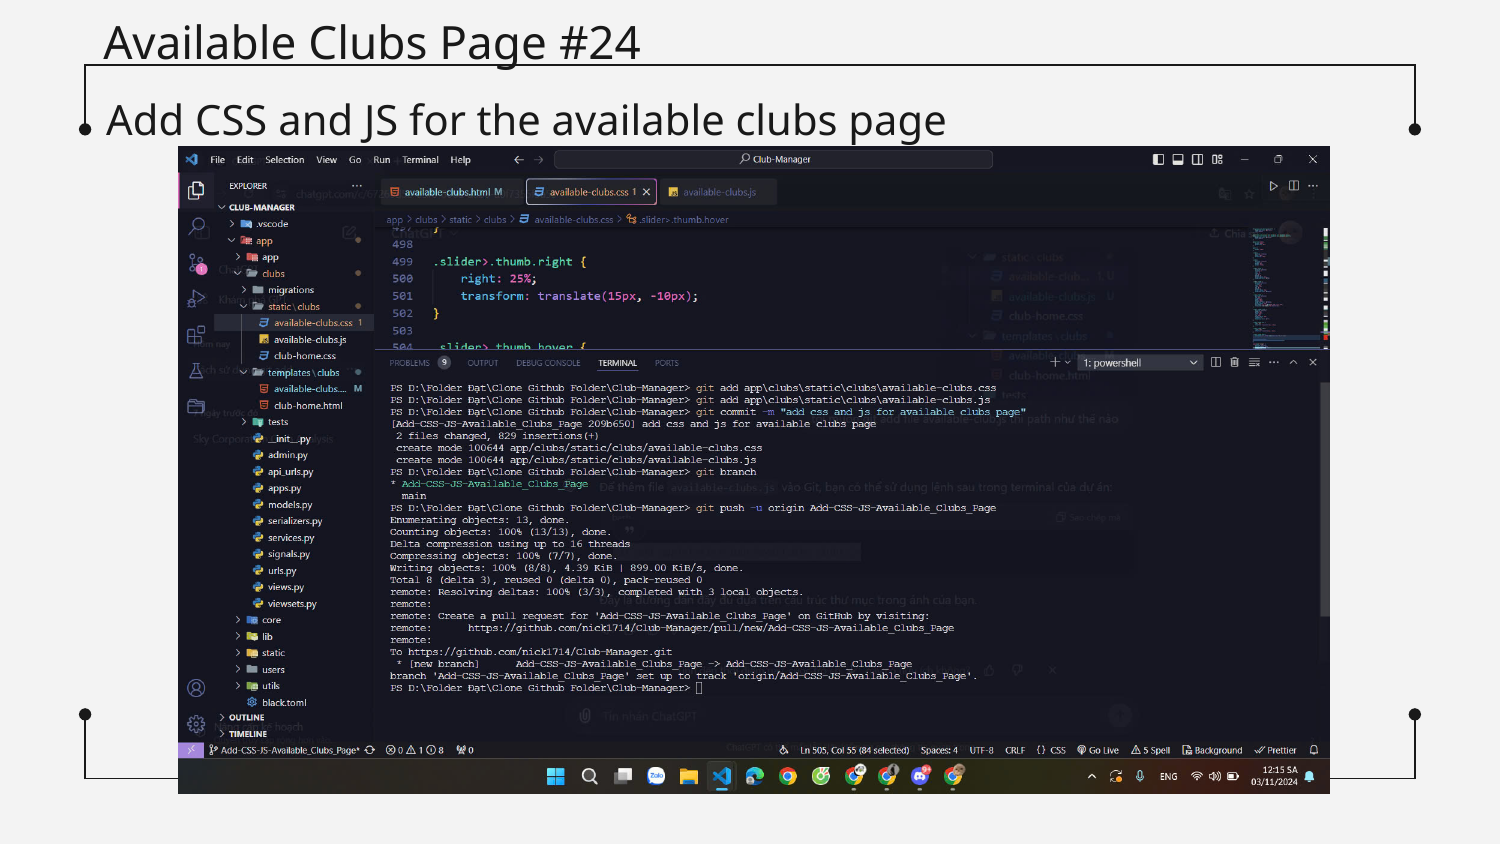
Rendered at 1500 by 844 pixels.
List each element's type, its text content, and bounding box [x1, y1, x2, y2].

title Available Clubs Page #24 [88, 0, 1114, 84]
title Add CSS and JS for the available clubs page [91, 53, 1451, 159]
picture [178, 146, 1330, 794]
